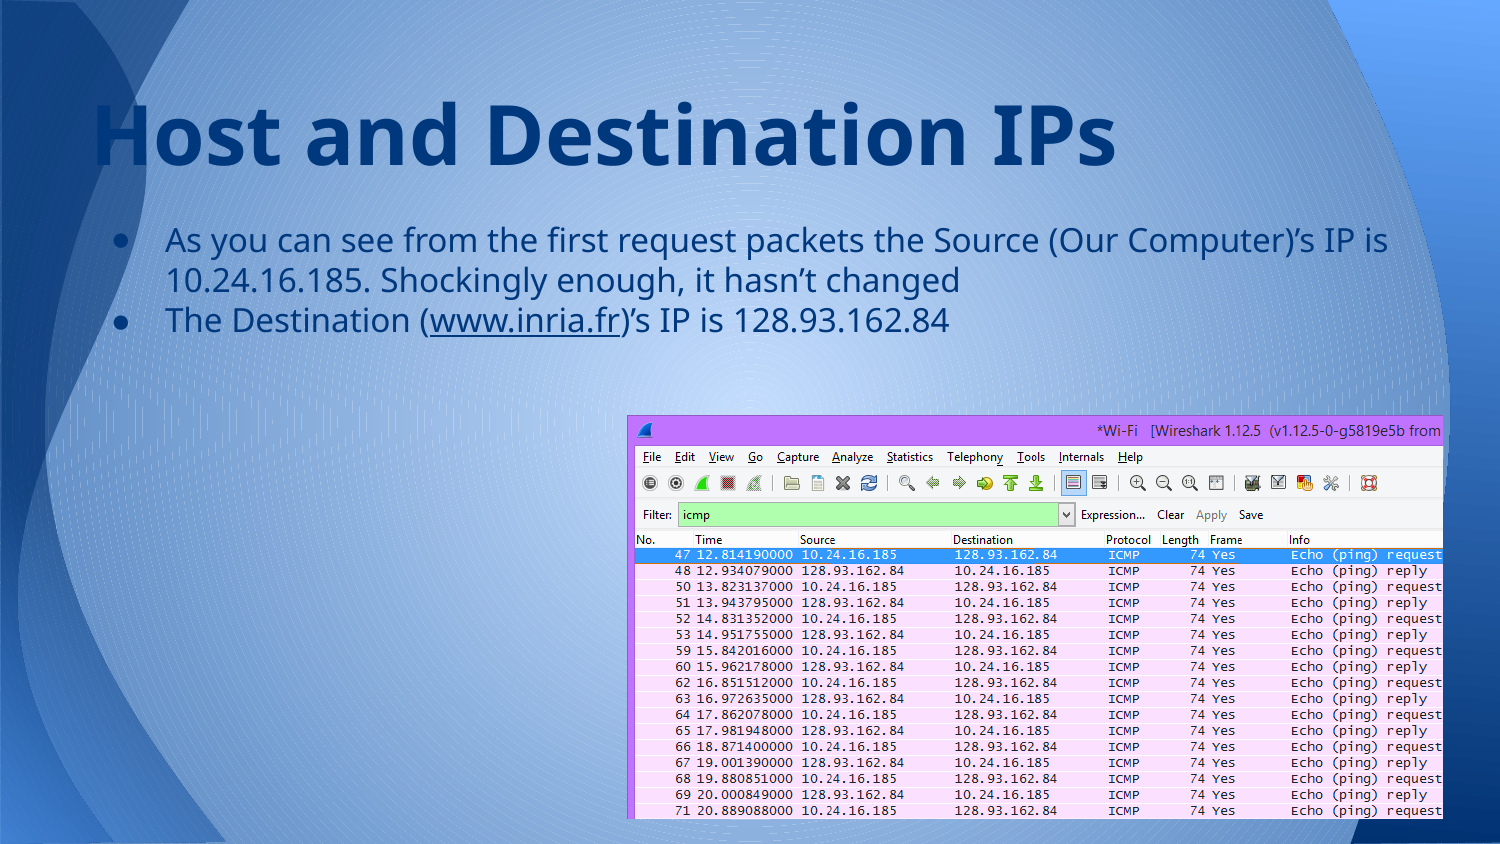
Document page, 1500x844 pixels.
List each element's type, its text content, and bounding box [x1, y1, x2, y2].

title Host and Destination IPs [75, 33, 1425, 197]
list As you can see from the first request packets the Source (Our Computer)’s IP is 10.24.16.185. Shockingly enough, it hasn’t changed The Destination (www.inria.fr)’s IP is 128.93.162.84 [75, 204, 1425, 800]
picture [627, 415, 1443, 819]
